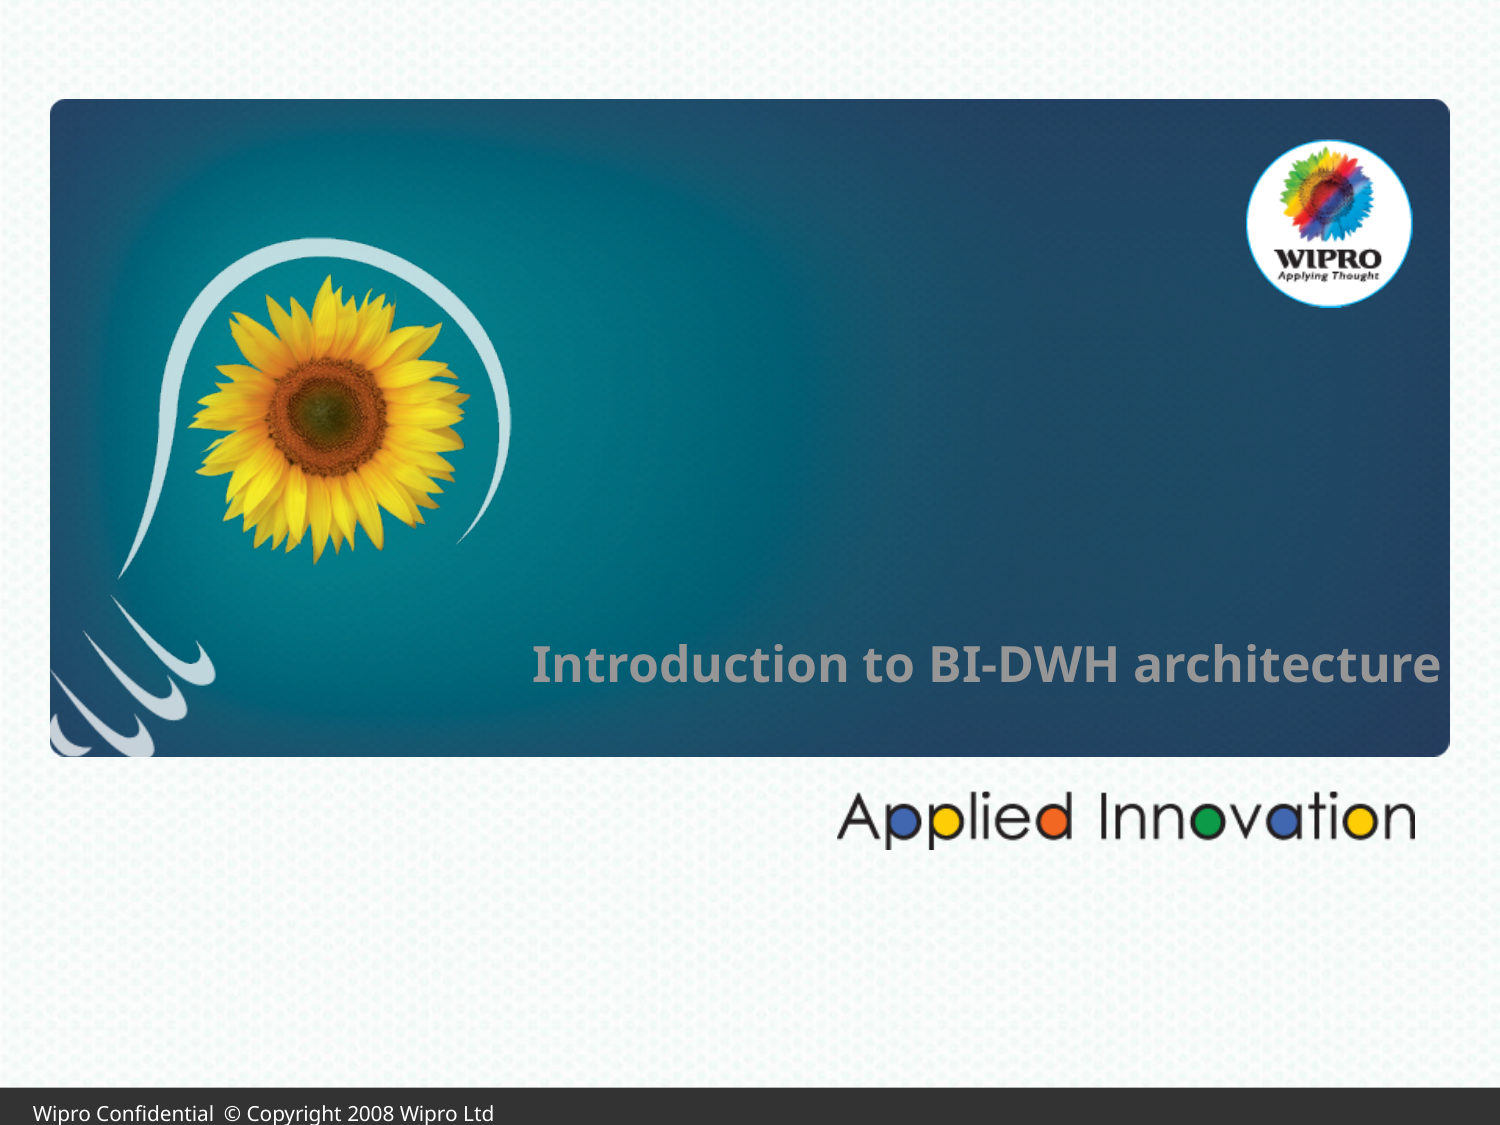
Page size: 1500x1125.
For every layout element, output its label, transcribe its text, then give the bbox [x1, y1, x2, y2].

picture [0, 0, 1500, 1087]
title Introduction to BI-DWH architecture [500, 624, 1475, 750]
